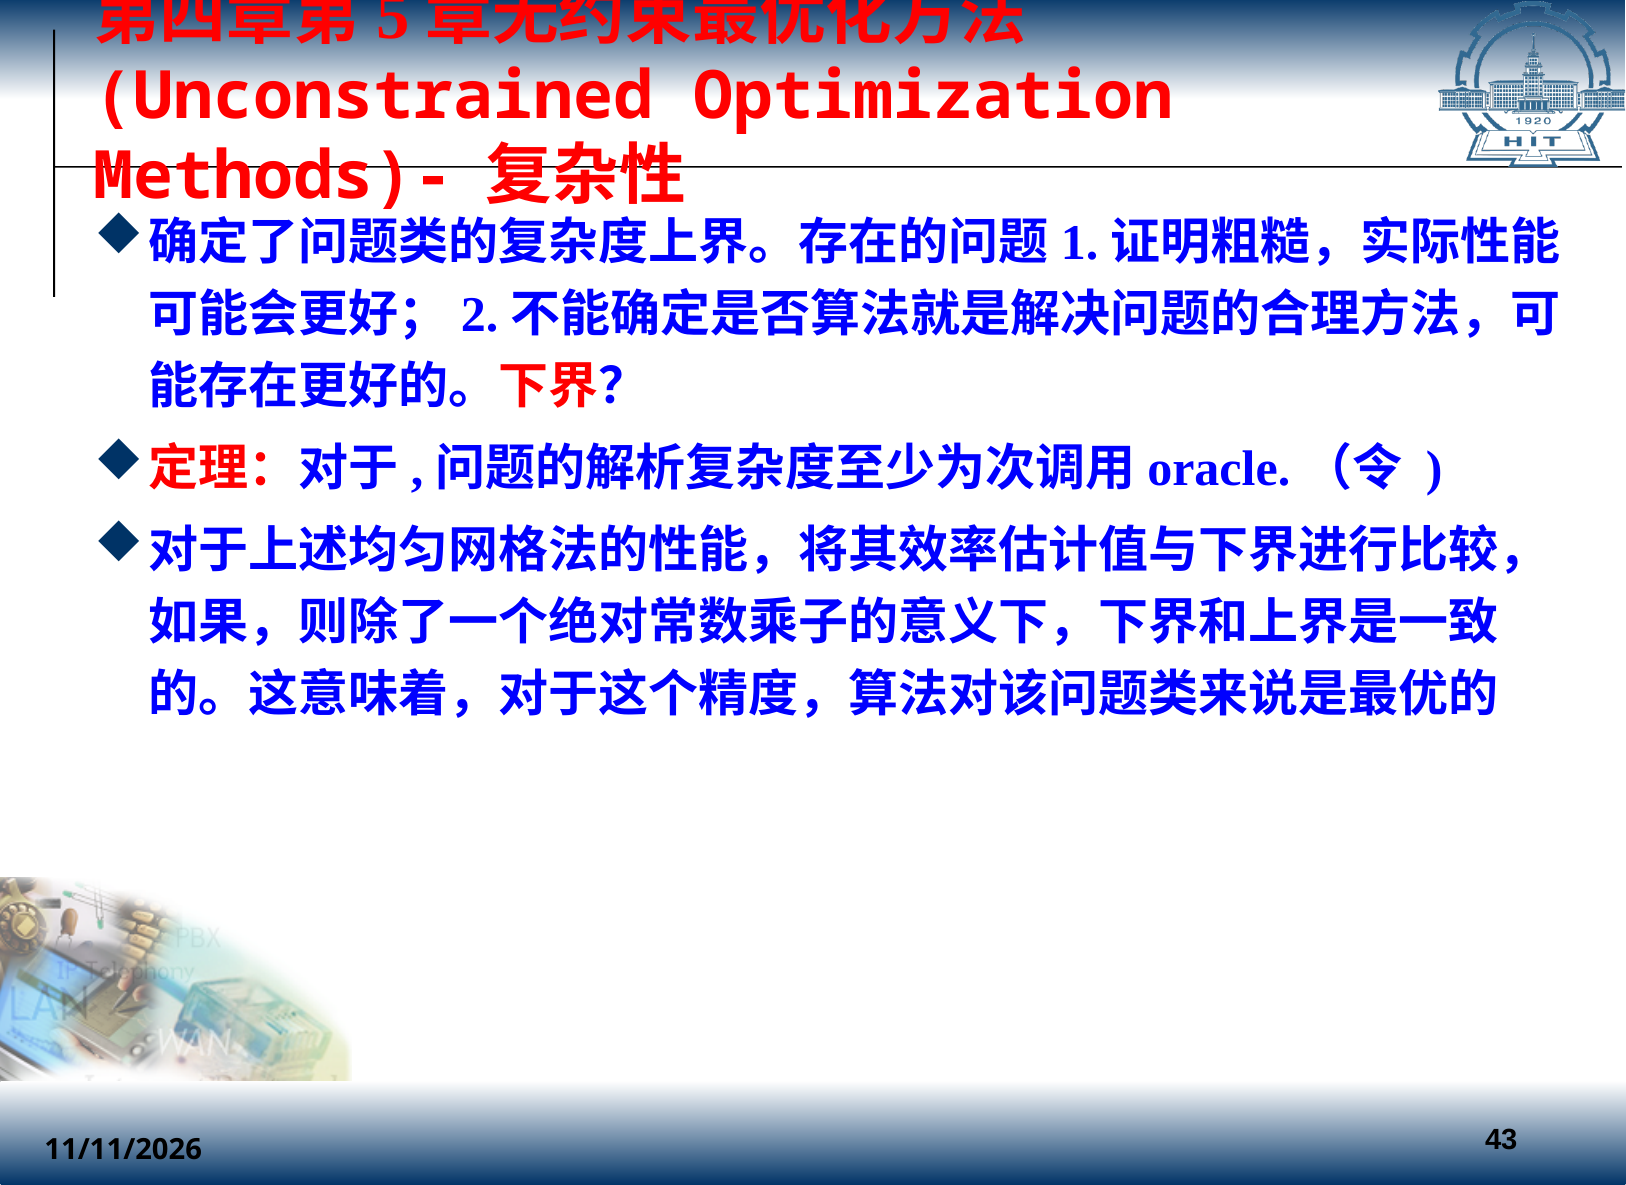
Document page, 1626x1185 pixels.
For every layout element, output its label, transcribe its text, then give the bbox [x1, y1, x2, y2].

title 第四章第5章无约束最优化方法(Unconstrained Optimization Methods)- 复杂性 [78, 29, 1498, 155]
picture [1438, 1, 1626, 167]
picture [0, 877, 352, 1120]
